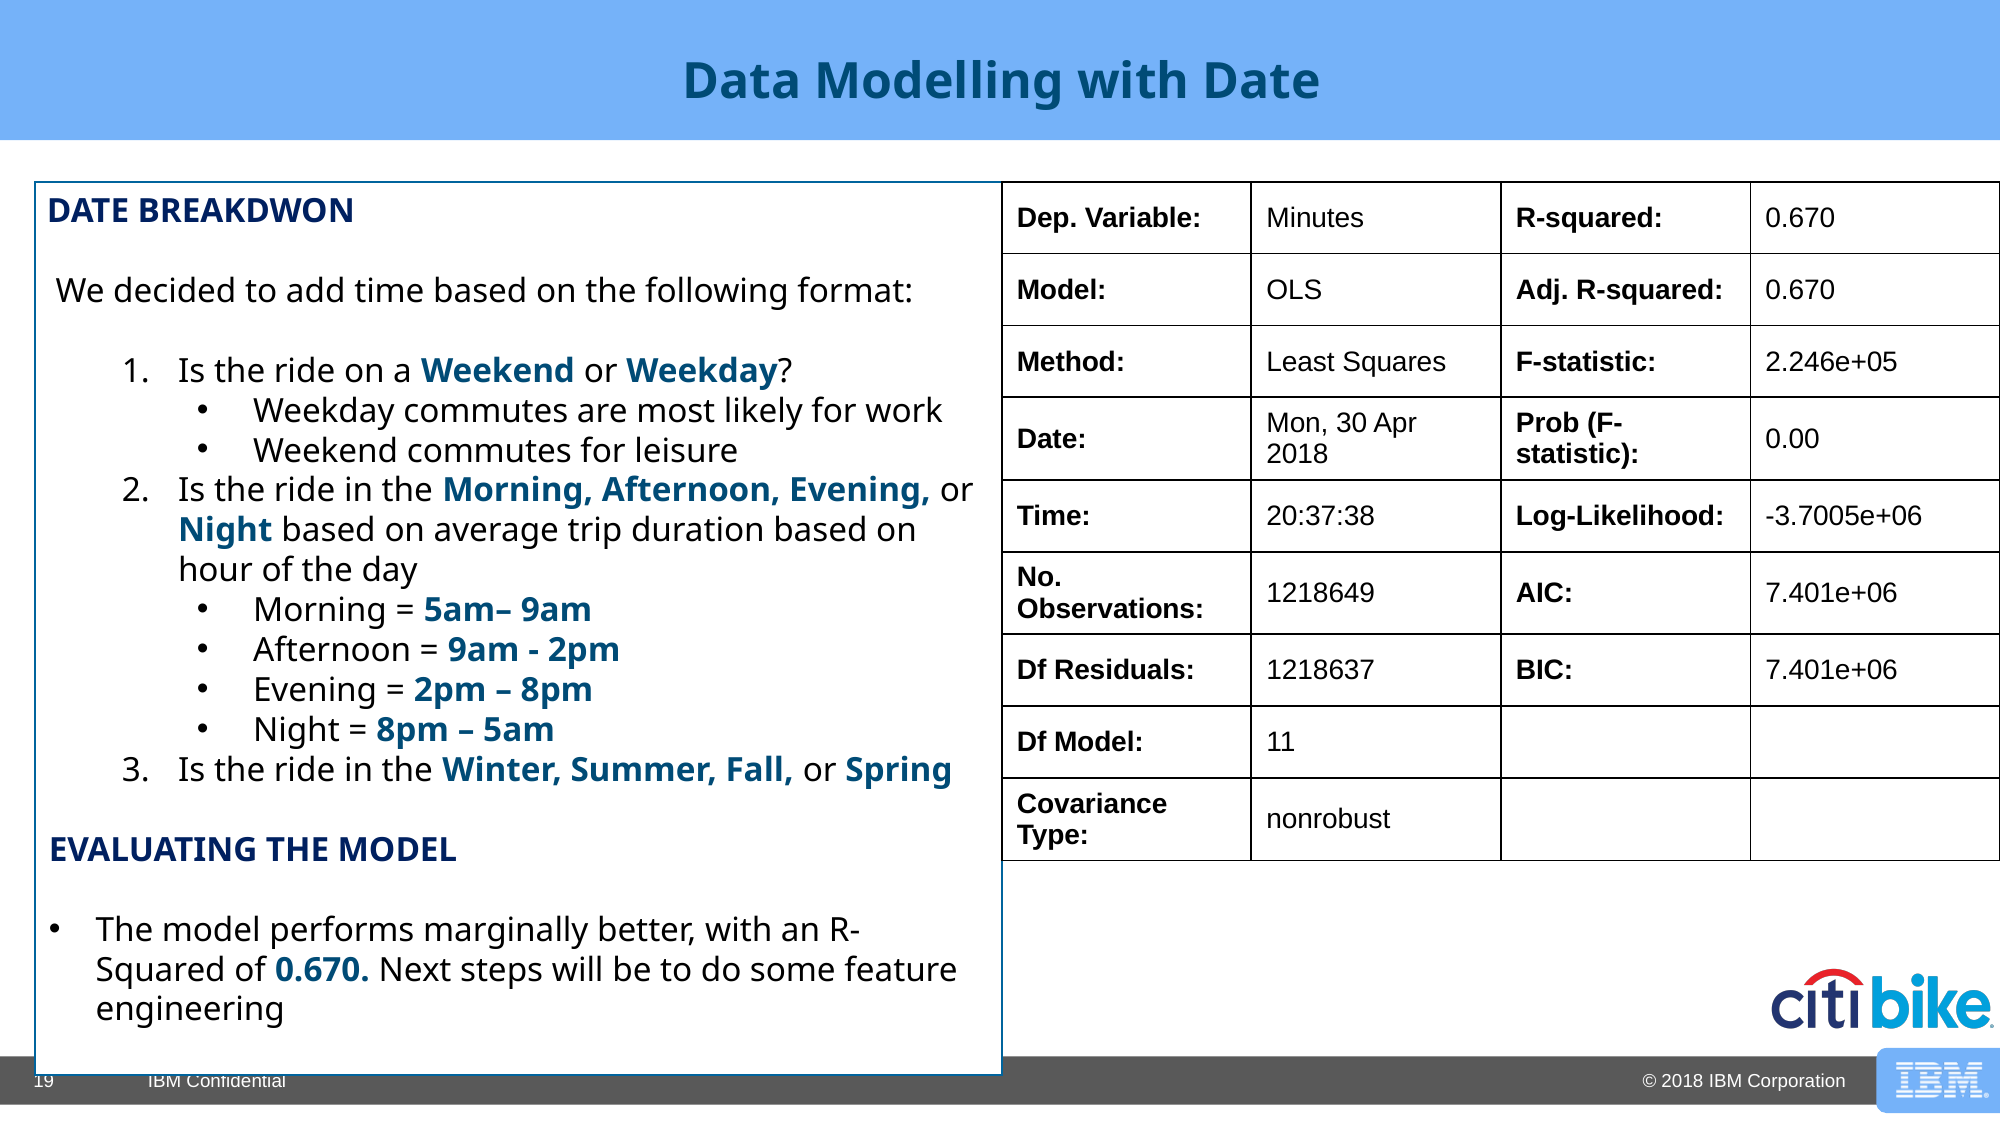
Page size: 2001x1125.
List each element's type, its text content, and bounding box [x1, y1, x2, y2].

table_cell [1502, 779, 1750, 860]
table_cell [1751, 707, 1999, 777]
table_cell OLS [1252, 254, 1500, 325]
table_cell BIC: [1502, 635, 1750, 705]
table_cell Least Squares [1252, 326, 1500, 396]
table_cell [1751, 779, 1999, 860]
picture [1760, 967, 2000, 1030]
table_cell 7.401e+06 [1751, 635, 1999, 705]
title Data Modelling with Date [99, 48, 1904, 116]
picture [1896, 1062, 1989, 1098]
table_cell Log-Likelihood: [1502, 481, 1750, 551]
table_cell Time: [1003, 481, 1250, 551]
table_cell -3.7005e+06 [1751, 481, 1999, 551]
table_cell AIC: [1502, 553, 1750, 633]
table_cell Mon, 30 Apr 2018 [1252, 398, 1500, 479]
table_cell 2.246e+05 [1751, 326, 1999, 396]
table_cell 0.00 [1751, 398, 1999, 479]
table_cell No. Observations: [1003, 553, 1250, 633]
table_cell 1218649 [1252, 553, 1500, 633]
table_cell 7.401e+06 [1751, 553, 1999, 633]
table_cell Model: [1003, 254, 1250, 325]
table_cell Method: [1003, 326, 1250, 396]
table_header R-squared: [1502, 183, 1750, 253]
table_cell 20:37:38 [1252, 481, 1500, 551]
table_cell [1502, 707, 1750, 777]
table_cell Df Model: [1003, 707, 1250, 777]
table_cell Date: [1003, 398, 1250, 479]
table_cell Adj. R-squared: [1502, 254, 1750, 325]
table_header Minutes [1252, 183, 1500, 253]
table_cell Df Residuals: [1003, 635, 1250, 705]
table_cell nonrobust [1252, 779, 1500, 860]
table_cell 0.670 [1751, 254, 1999, 325]
table_cell 1218637 [1252, 635, 1500, 705]
table_cell 11 [1252, 707, 1500, 777]
table_cell Covariance Type: [1003, 779, 1250, 860]
table_cell Prob (F-statistic): [1502, 398, 1750, 479]
text_box DATE BREAKDWON We decided to add time based on the following format: Is the ride on a Weekend or Weekday? Weekday commutes are most likely for work Weekend commutes for leisure Is the ride in the Morning, Afternoon, Evening, or Night based on average trip duration based on hour of the day Morning = 5am– 9am Afternoon = 9am - 2pm Evening = 2pm – 8pm Night = 8pm – 5am Is the ride in the Winter, Summer, Fall, or Spring EVALUATING THE MODEL The model performs marginally better, with an R-Squared of 0.670. Next steps will be to do some feature engineering [34, 181, 1003, 1076]
table_header 0.670 [1751, 183, 1999, 253]
table_cell F-statistic: [1502, 326, 1750, 396]
table_header Dep. Variable: [1003, 183, 1250, 253]
